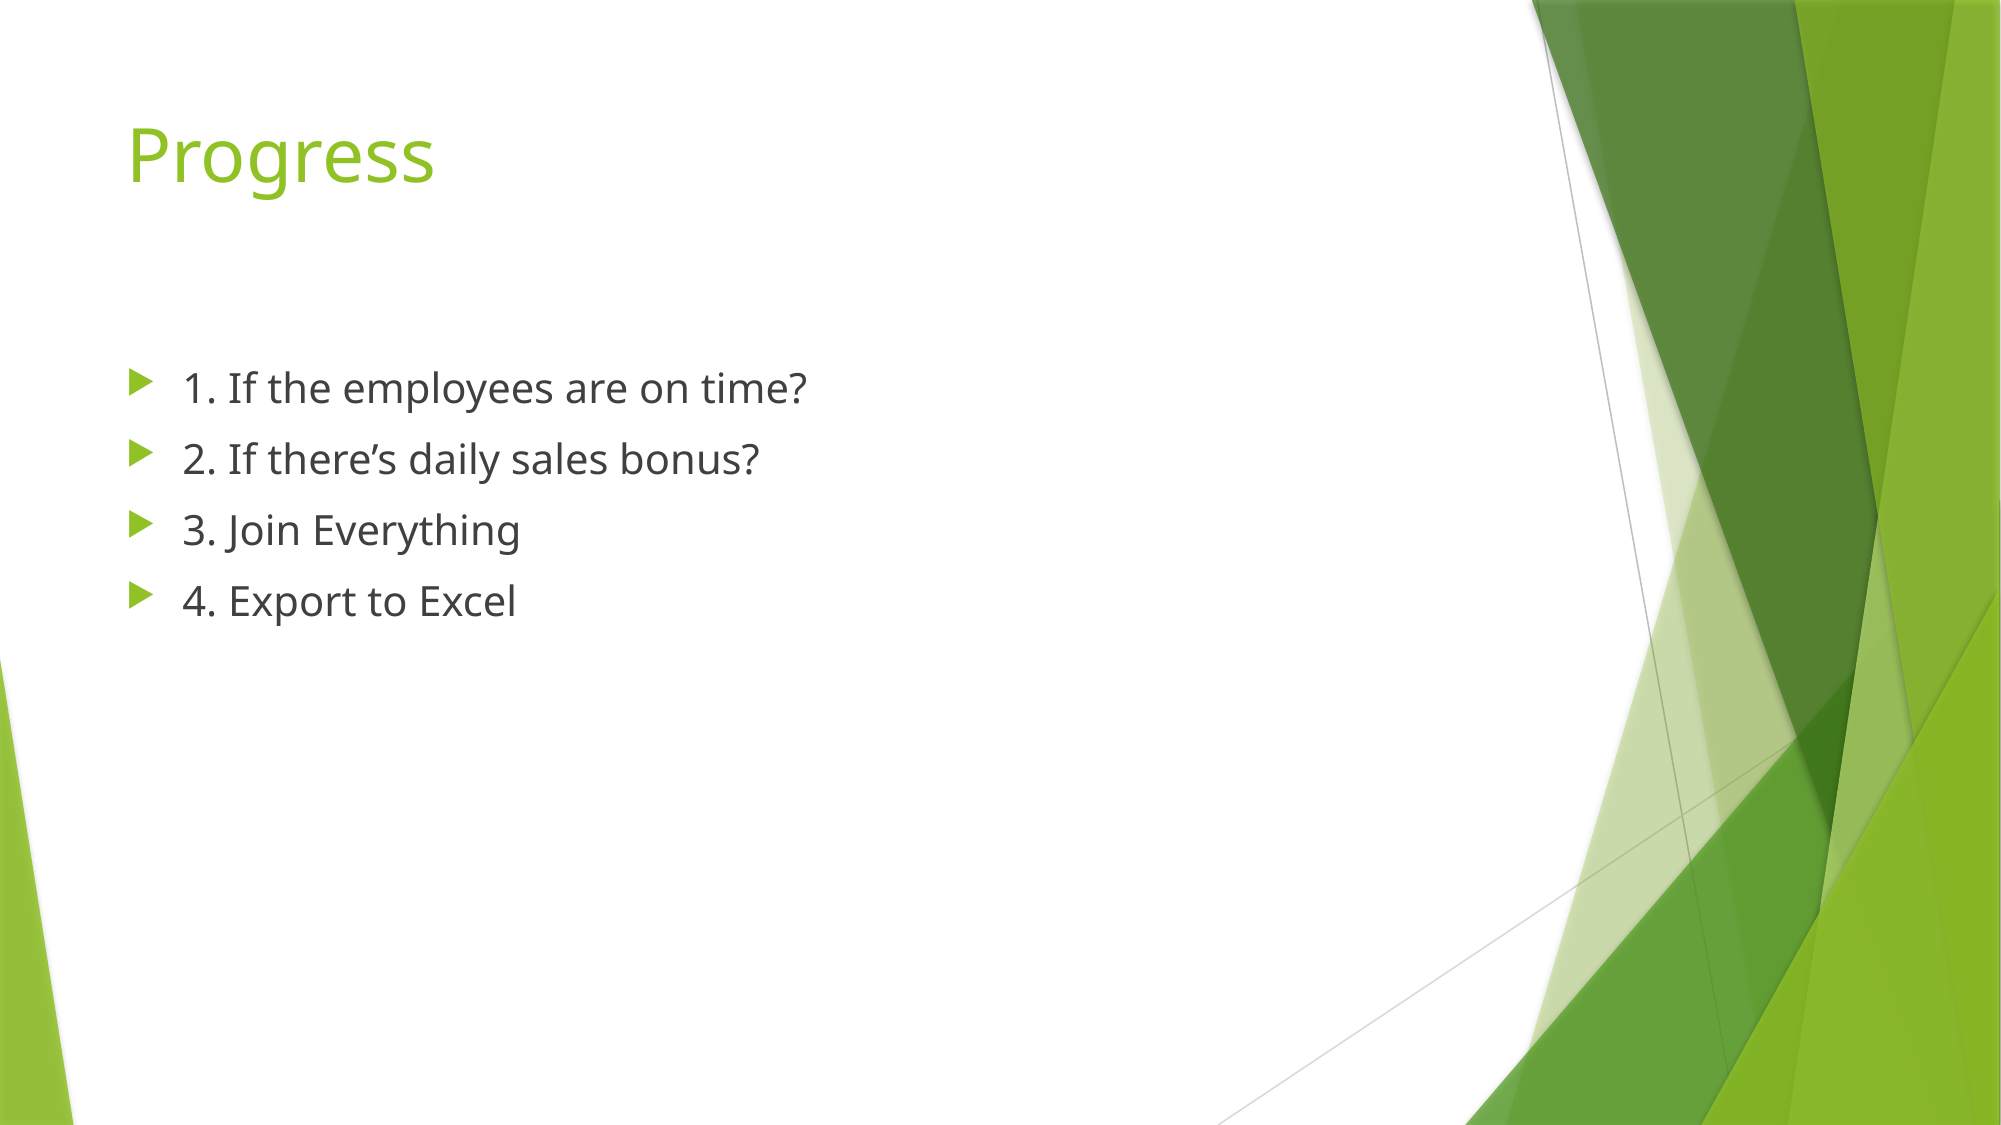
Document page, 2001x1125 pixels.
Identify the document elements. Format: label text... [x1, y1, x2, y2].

title Progress [111, 99, 1522, 317]
list 1. If the employees are on time? 2. If there’s daily sales bonus? 3. Join Everything 4. Export to Excel [111, 354, 1522, 992]
